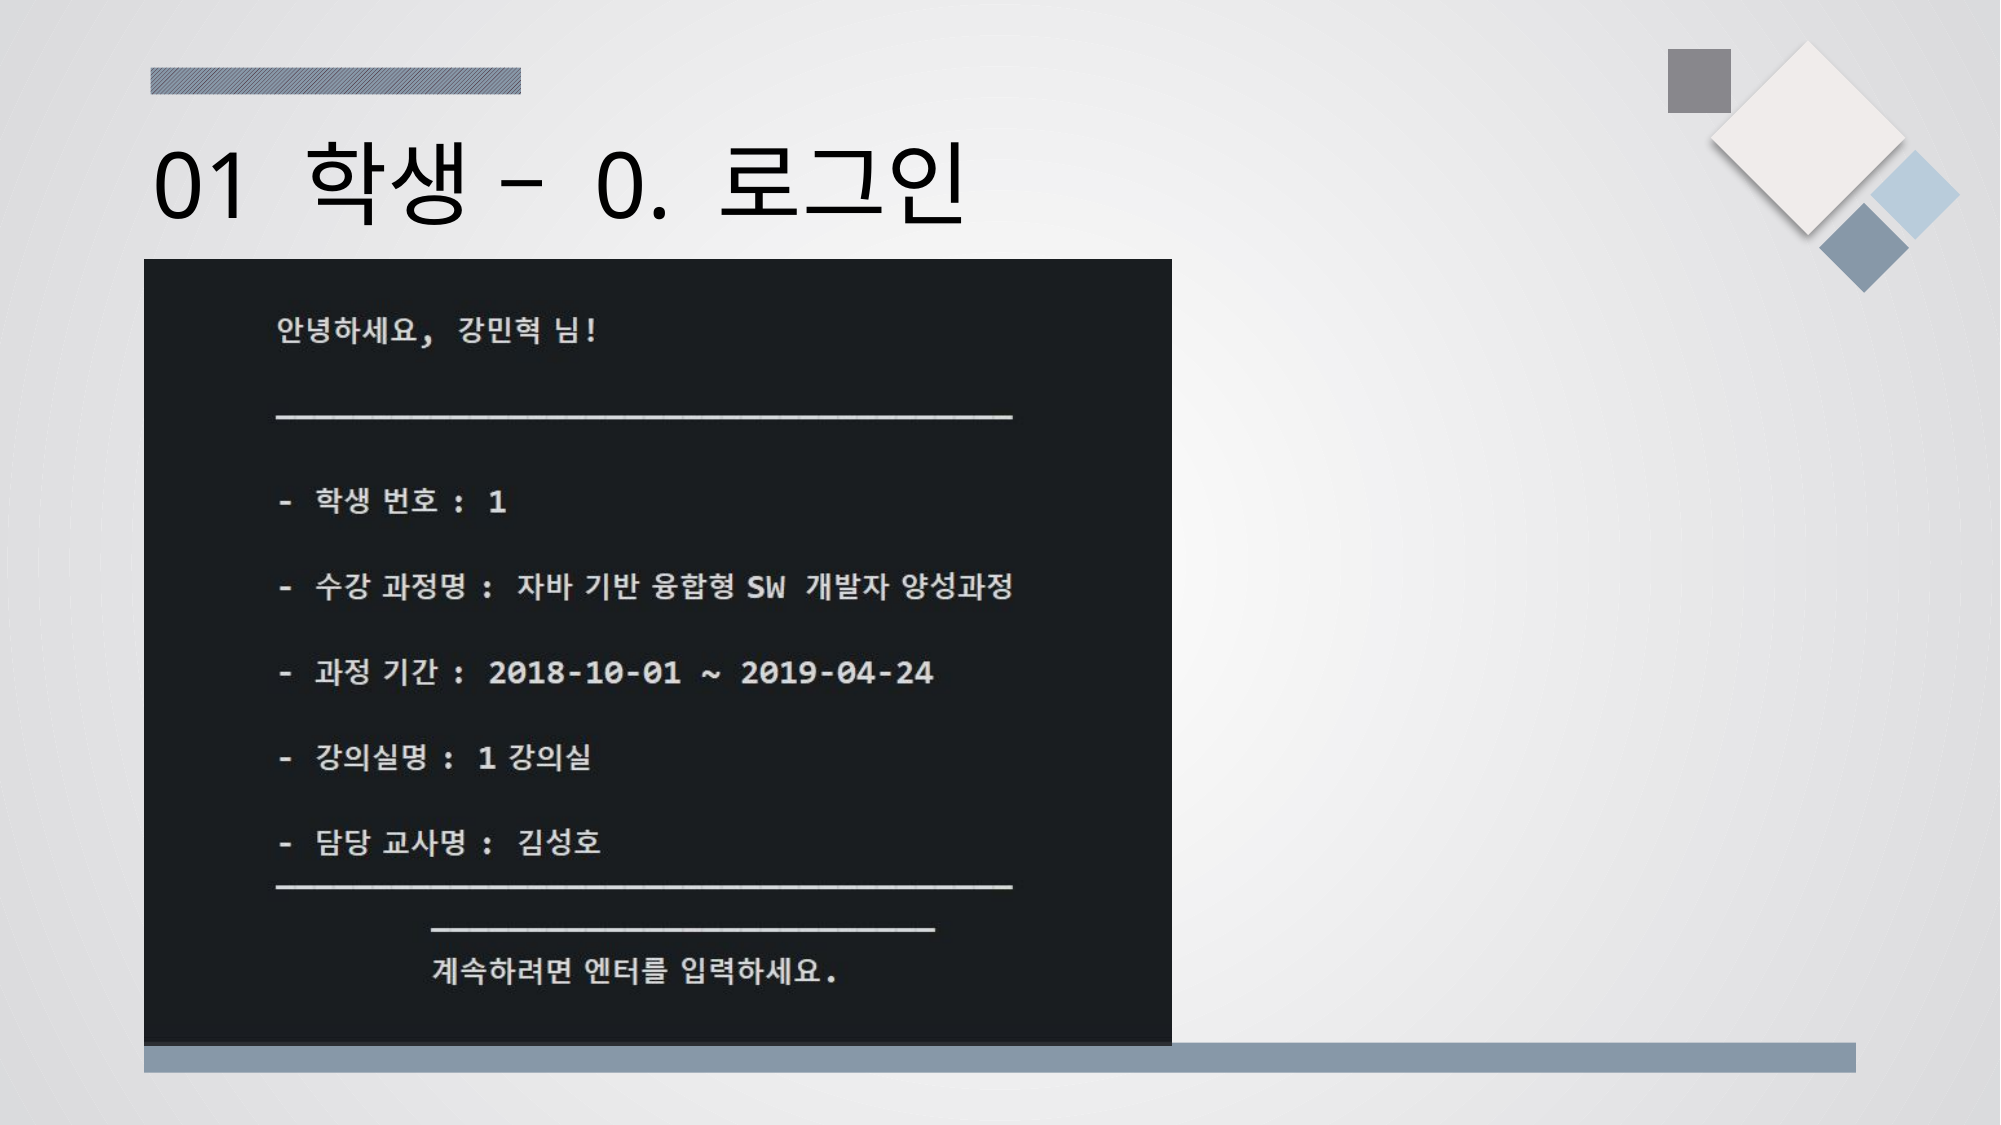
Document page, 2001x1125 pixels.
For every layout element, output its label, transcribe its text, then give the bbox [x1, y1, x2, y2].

title 01 학생 – 0. 로그인 [137, 101, 1707, 278]
picture [144, 259, 1172, 1046]
